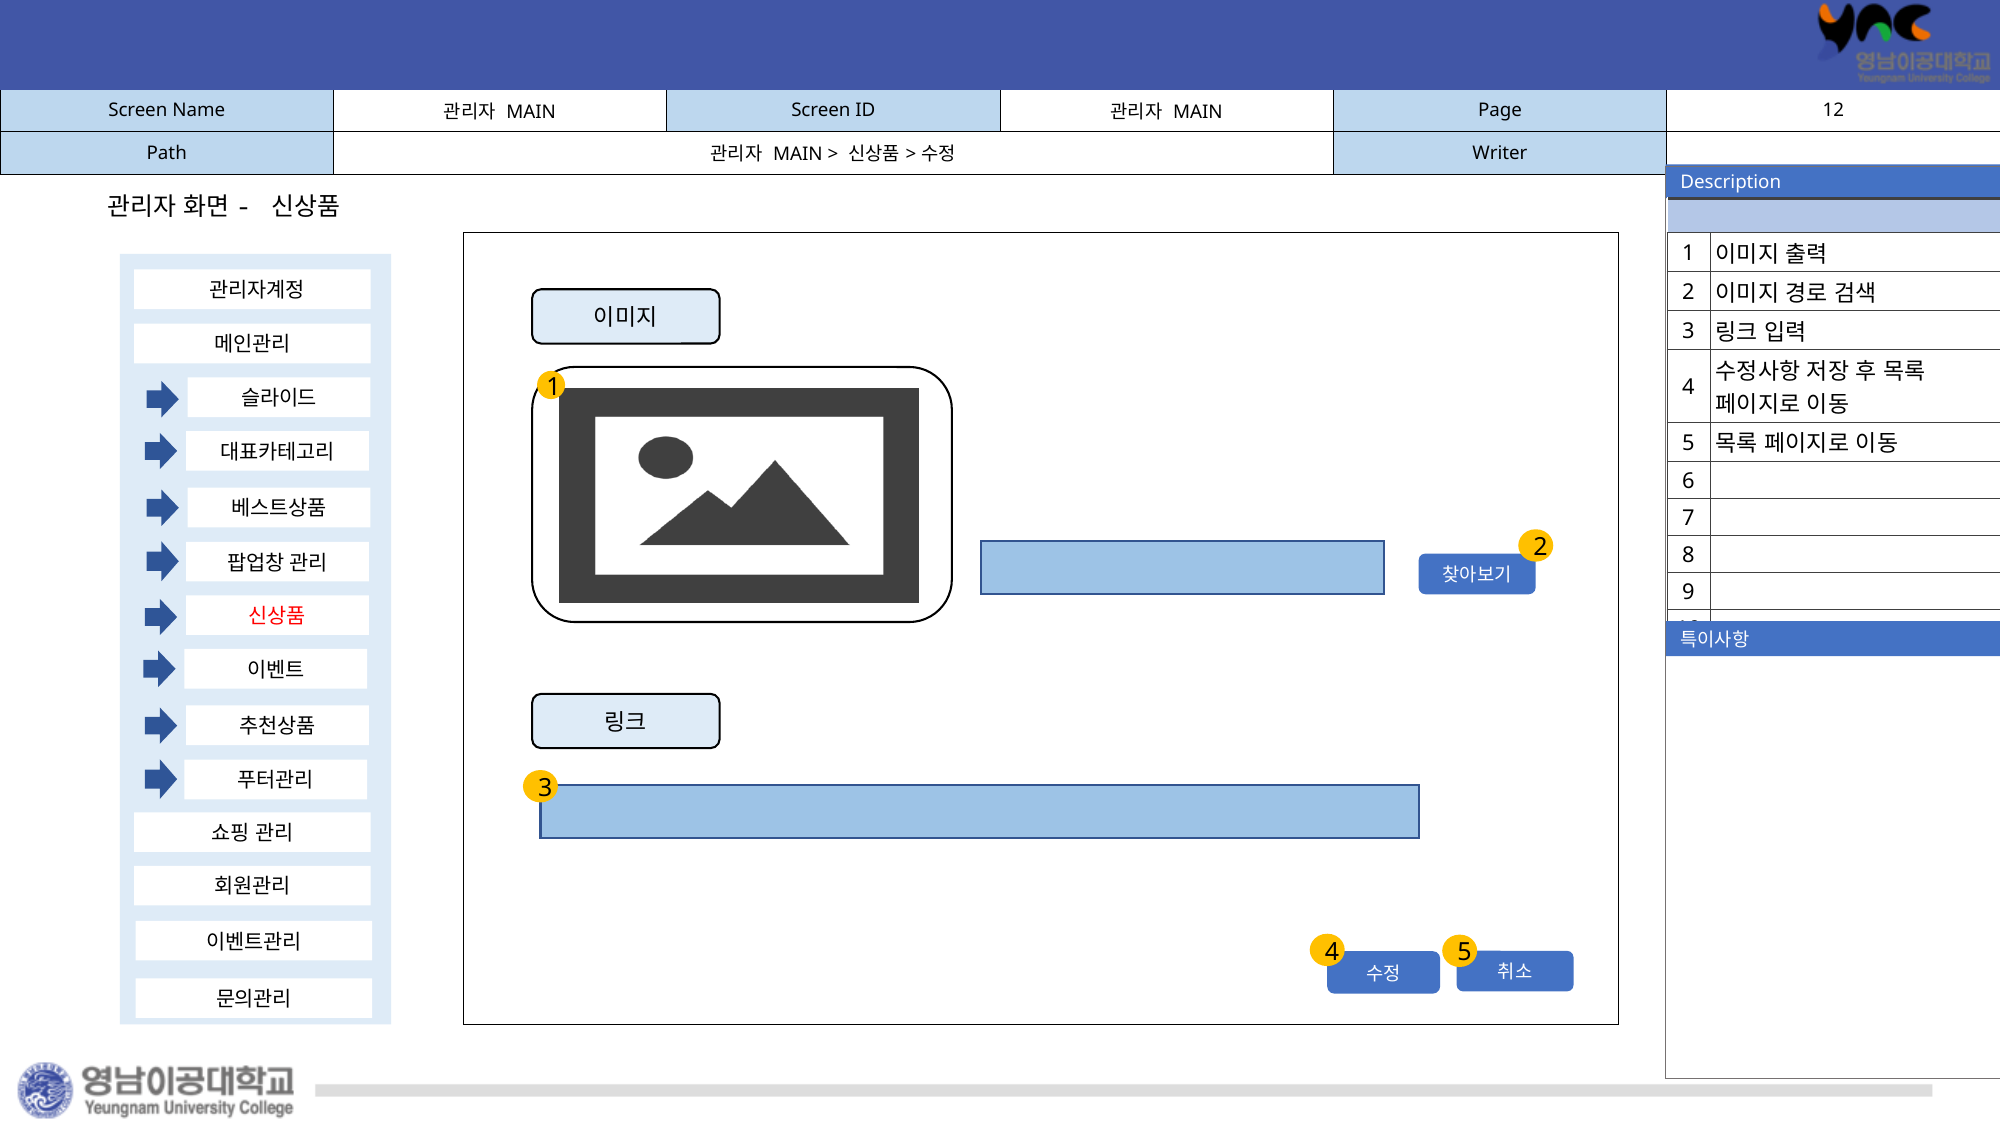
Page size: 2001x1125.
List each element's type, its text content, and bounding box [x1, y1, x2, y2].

text_box [531, 365, 953, 624]
text_box [980, 540, 1385, 595]
text_box 수정 [1326, 950, 1442, 995]
picture [559, 389, 919, 603]
text_box 1 [536, 369, 567, 401]
table_cell Path [1, 132, 333, 174]
table_header Screen Name [1, 90, 333, 131]
text_box 3 [521, 768, 559, 804]
text_box 5 [1441, 933, 1479, 969]
text_box 취소 [1455, 949, 1575, 993]
table_header Page [1334, 90, 1666, 131]
table_cell 관리자 MAIN > 신상품>수정 [334, 132, 1333, 174]
table_header Screen ID [667, 90, 1000, 131]
table_cell [1667, 132, 2000, 163]
picture [1, 1058, 2000, 1125]
text_box 4 [1308, 932, 1346, 968]
text_box 2 [1517, 528, 1555, 563]
text_box 찾아보기 [1417, 552, 1537, 596]
table_header 12 [1667, 90, 2000, 131]
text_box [119, 253, 392, 1025]
text_box [462, 231, 1619, 1026]
text_box [1666, 165, 2000, 1058]
text_box [539, 784, 1420, 839]
table_cell Writer [1334, 132, 1666, 174]
table_header 관리자 MAIN [1001, 90, 1333, 131]
picture [0, 0, 2000, 90]
text_box 관리자 화면- 신상품 [93, 182, 833, 228]
text_box 링크 [531, 692, 721, 750]
text_box 이미지 [531, 288, 721, 345]
table_header 관리자 MAIN [334, 90, 666, 131]
